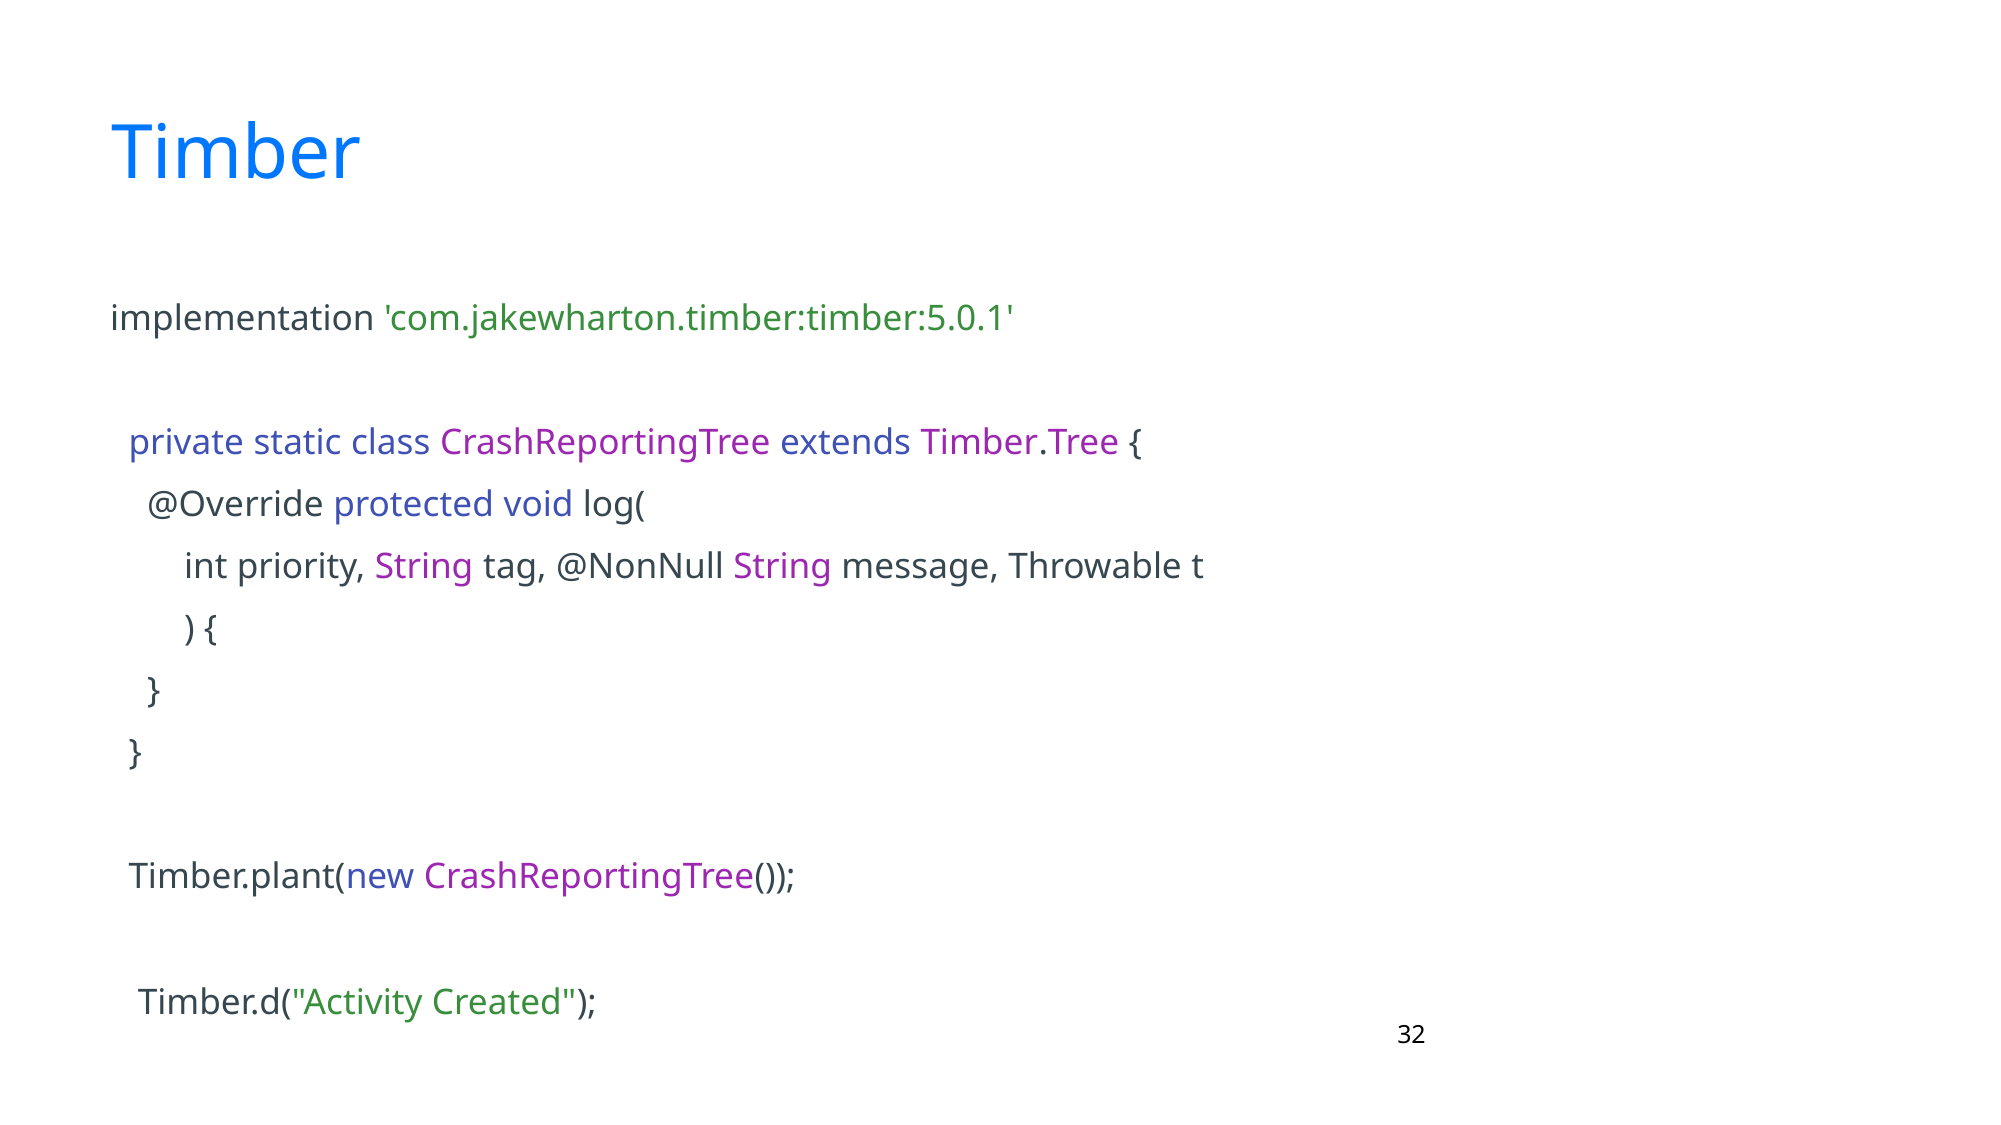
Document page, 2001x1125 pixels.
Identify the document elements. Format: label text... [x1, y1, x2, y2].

slide_number ‹#› [966, 701, 1434, 1125]
title Timber [111, 113, 1892, 220]
list implementation 'com.jakewharton.timber:timber:5.0.1' private static class CrashReportingTree extends Timber.Tree { @Override protected void log( int priority, String tag, @NonNull String message, Throwable t ) { } } Timber.plant(new CrashReportingTree()); Timber.d("Activity Created"); [110, 290, 1892, 1024]
